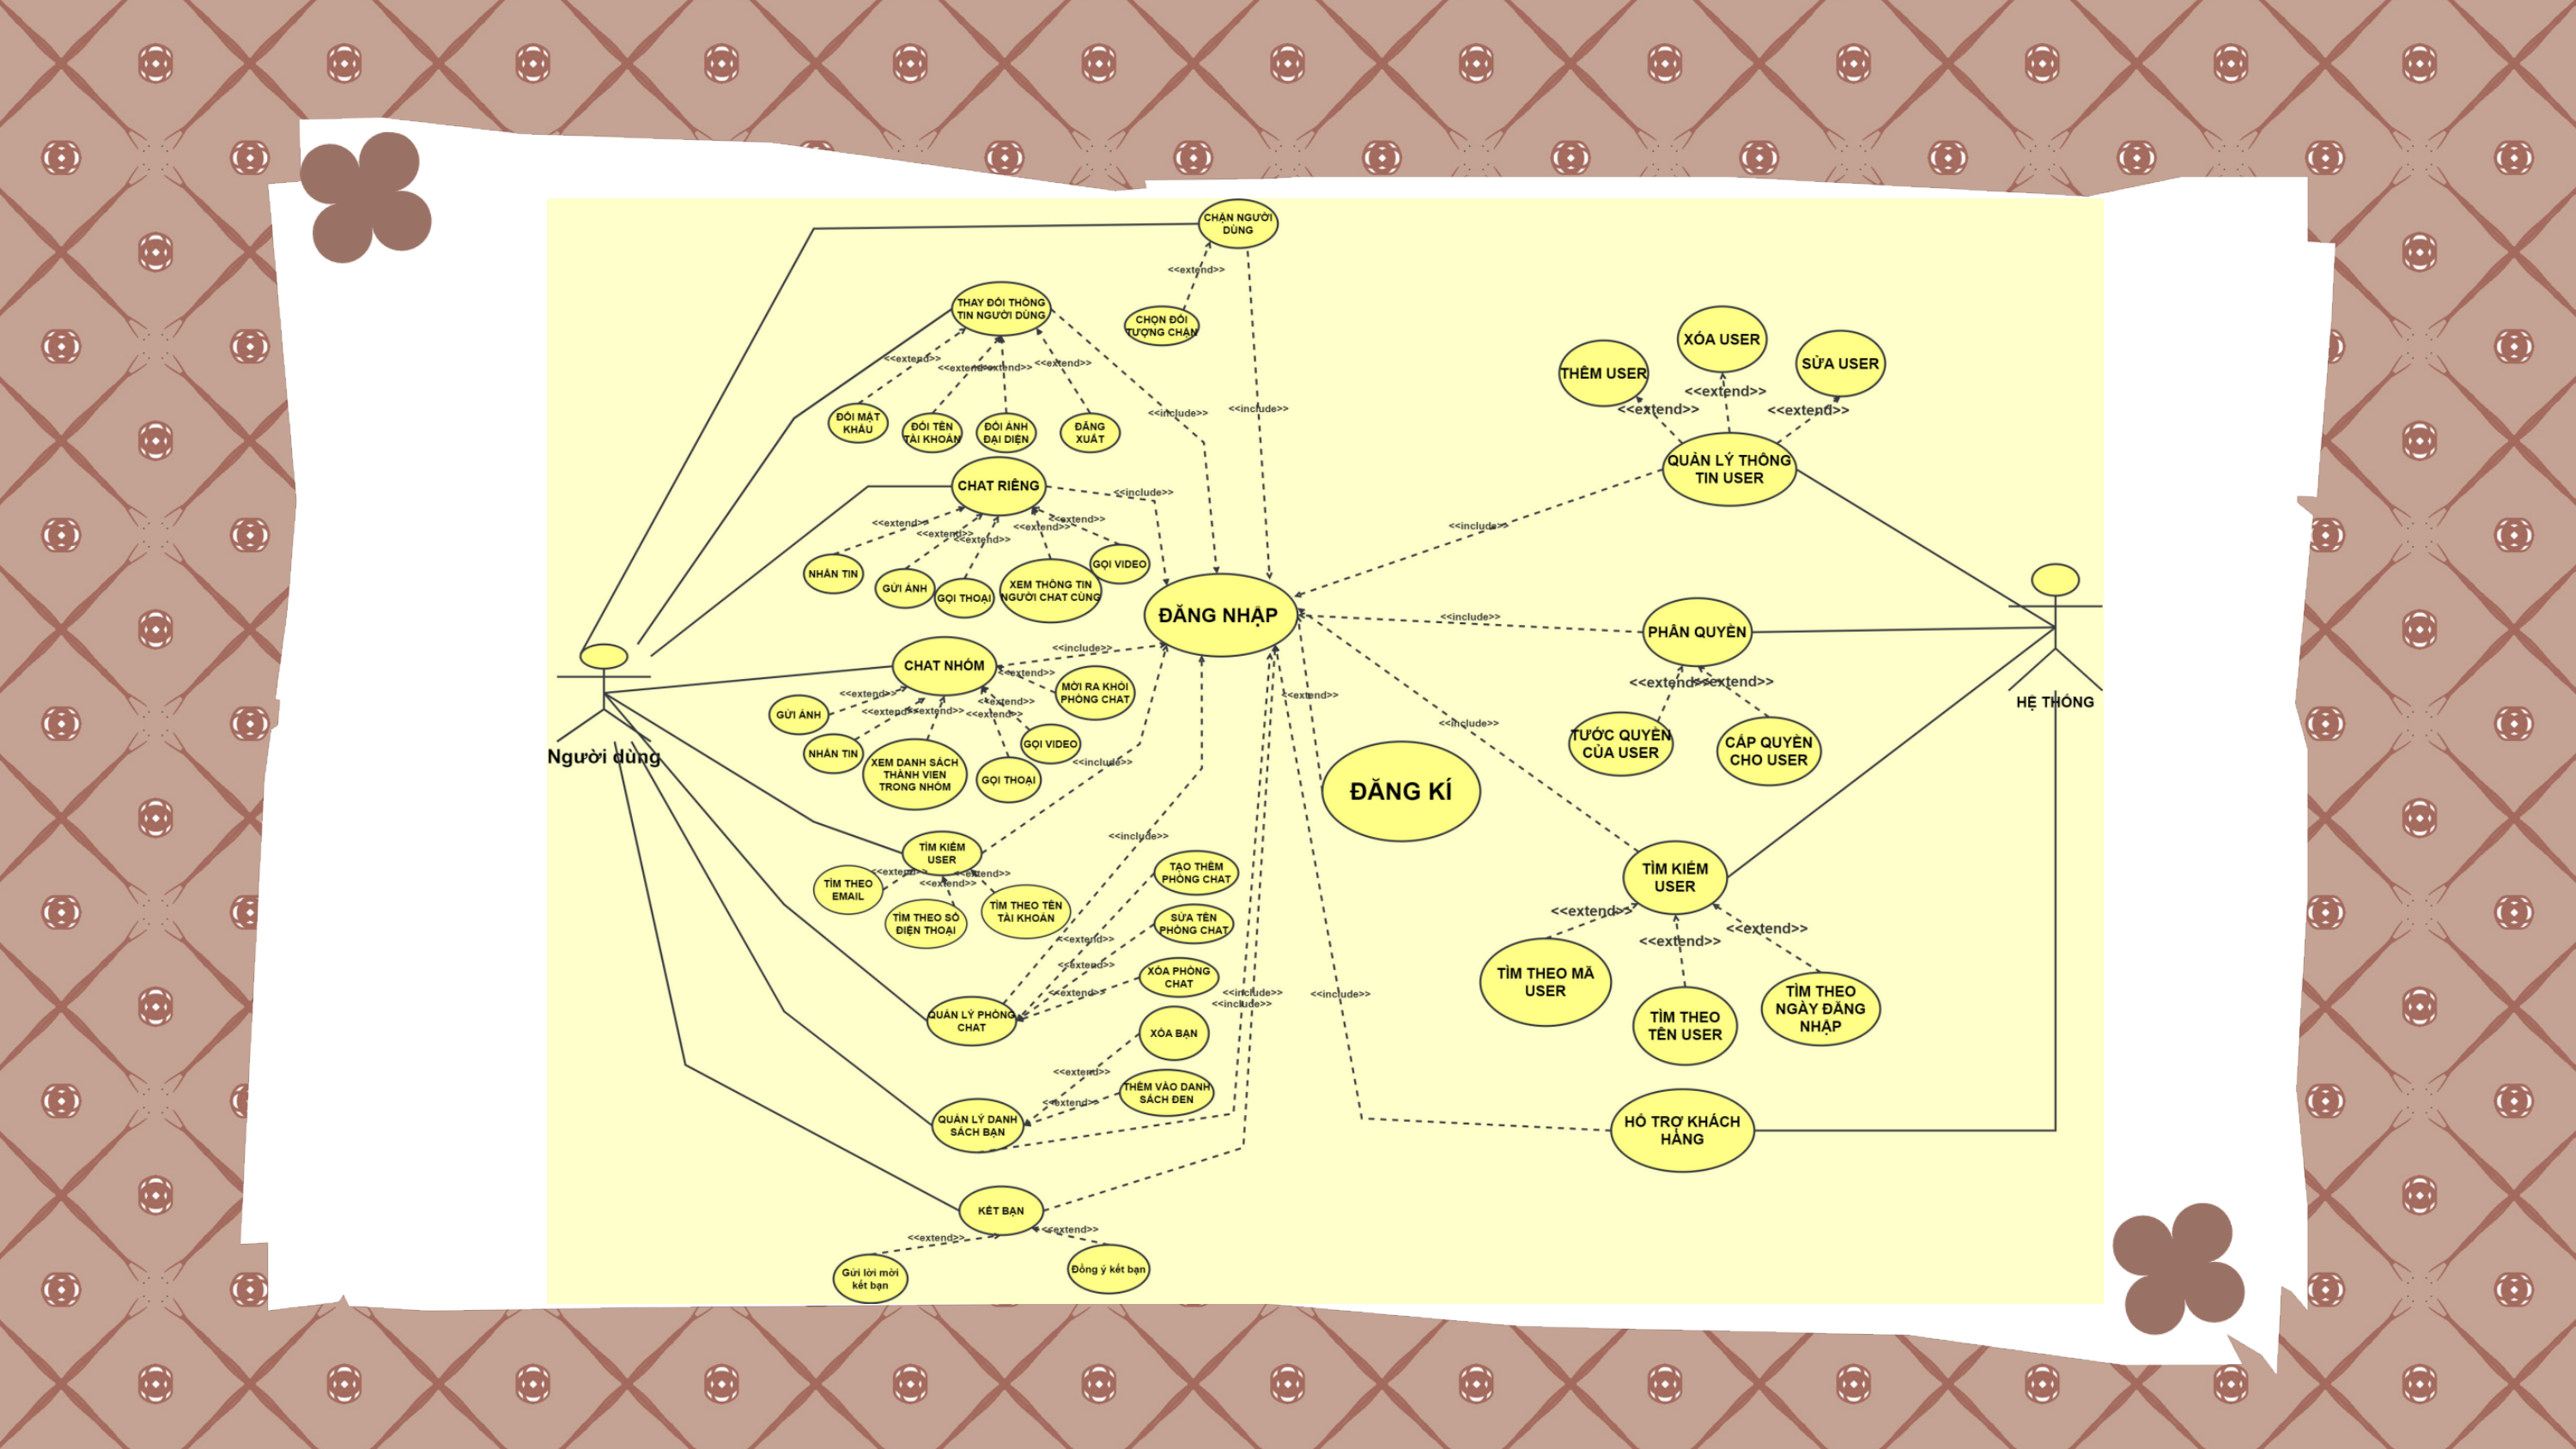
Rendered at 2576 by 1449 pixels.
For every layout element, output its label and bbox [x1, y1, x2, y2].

picture [547, 197, 2105, 1304]
text_box [0, 0, 2576, 1449]
text_box [240, 118, 2336, 1375]
